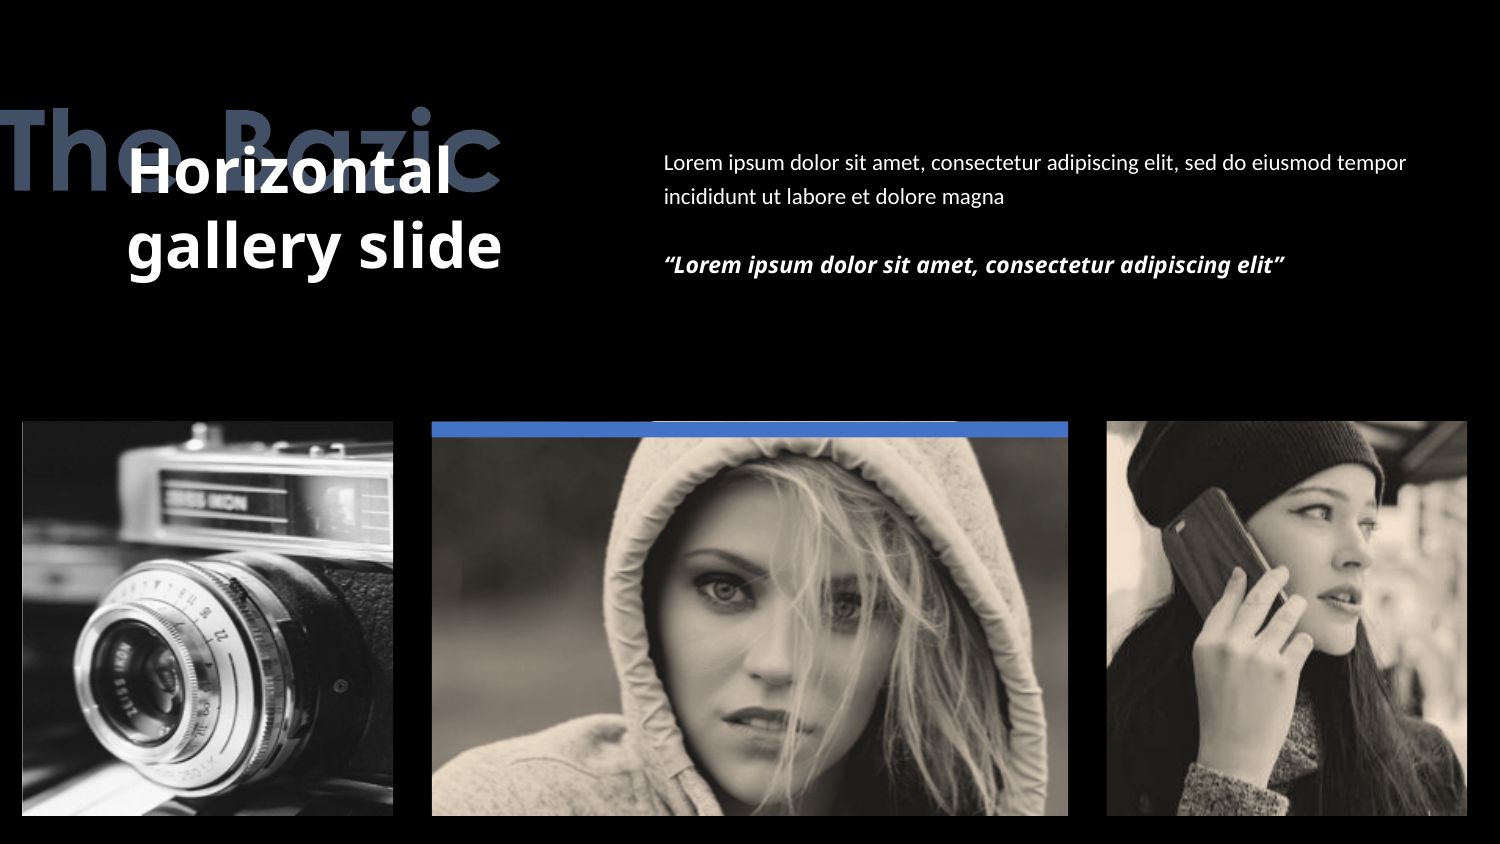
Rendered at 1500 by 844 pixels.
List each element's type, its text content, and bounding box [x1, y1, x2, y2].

text_box [225, 109, 271, 131]
text_box [0, 109, 45, 191]
picture [1106, 421, 1468, 816]
text_box [118, 139, 126, 183]
picture [22, 421, 394, 816]
text_box Horizontal gallery slide [126, 131, 505, 282]
text_box [411, 106, 431, 126]
text_box Lorem ipsum dolor sit amet, consectetur adipiscing elit, sed do eiusmod tempor incididunt ut labore et dolore magna “Lorem ipsum dolor sit amet, consectetur adipiscing elit” [663, 141, 1428, 279]
picture [431, 421, 1069, 816]
text_box [53, 107, 107, 191]
